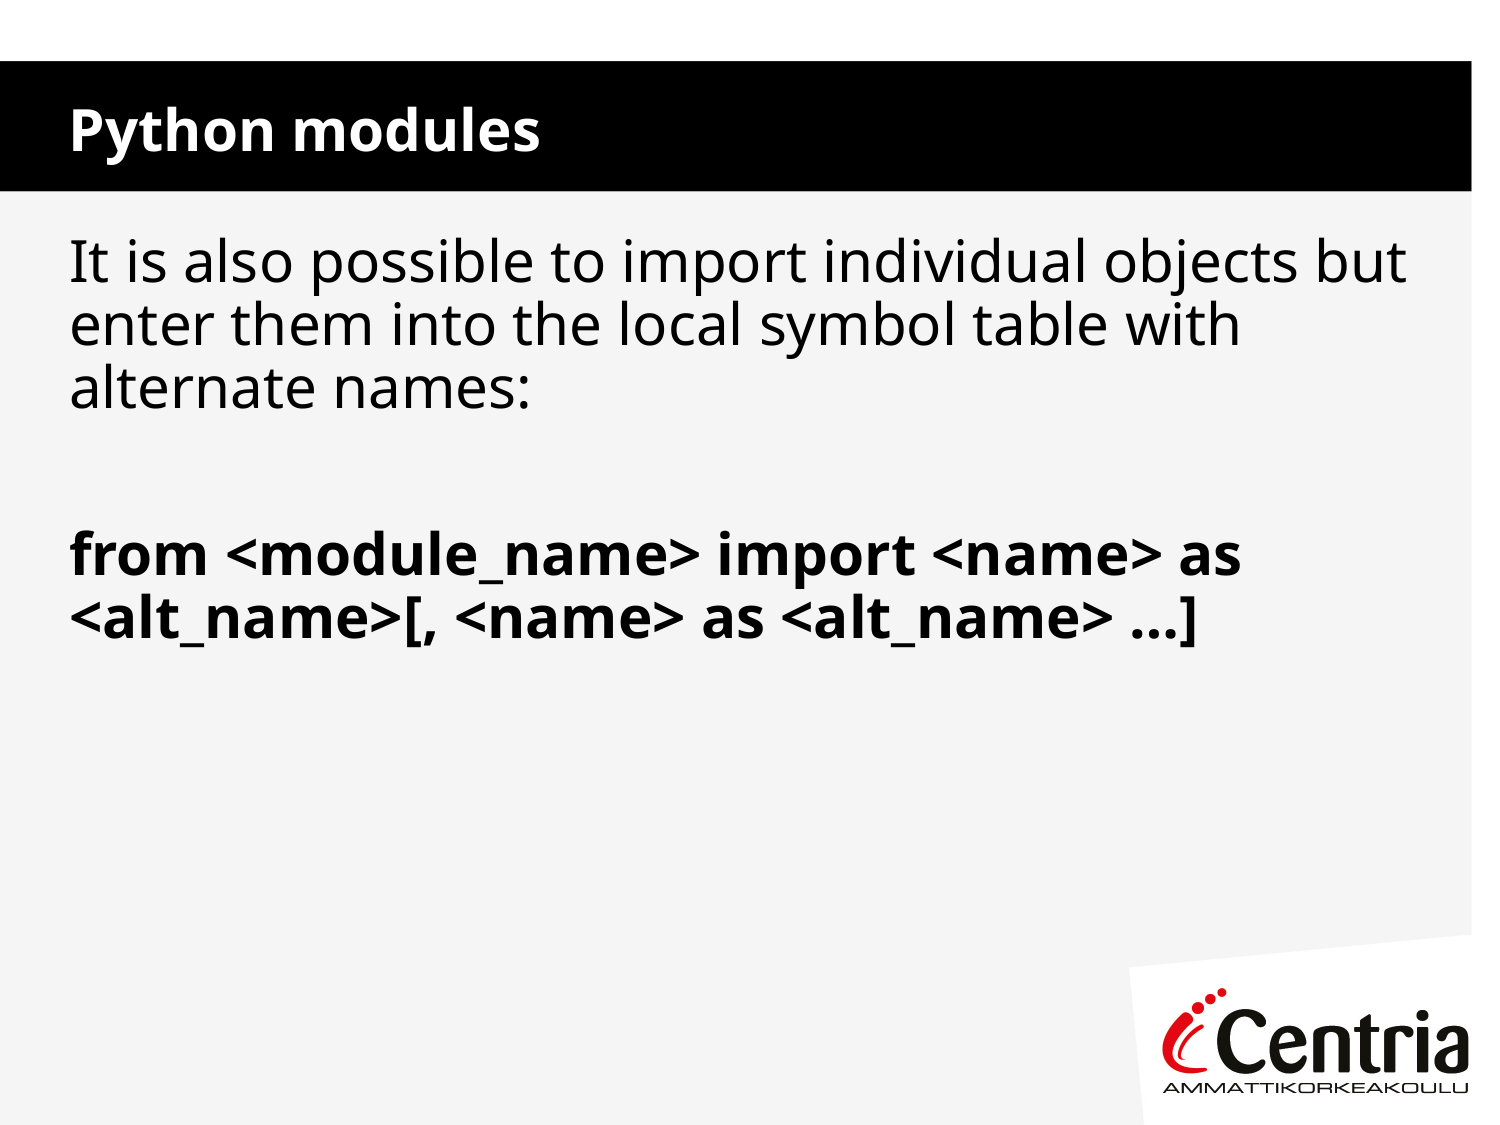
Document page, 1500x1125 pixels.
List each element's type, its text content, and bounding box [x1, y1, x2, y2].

picture [0, 0, 1500, 1125]
text_box Python modules [54, 65, 1462, 172]
list It is also possible to import individual objects but enter them into the local symbol table with alternate names: from <module_name> import <name> as <alt_name>[, <name> as <alt_name> …] [54, 224, 1446, 1067]
